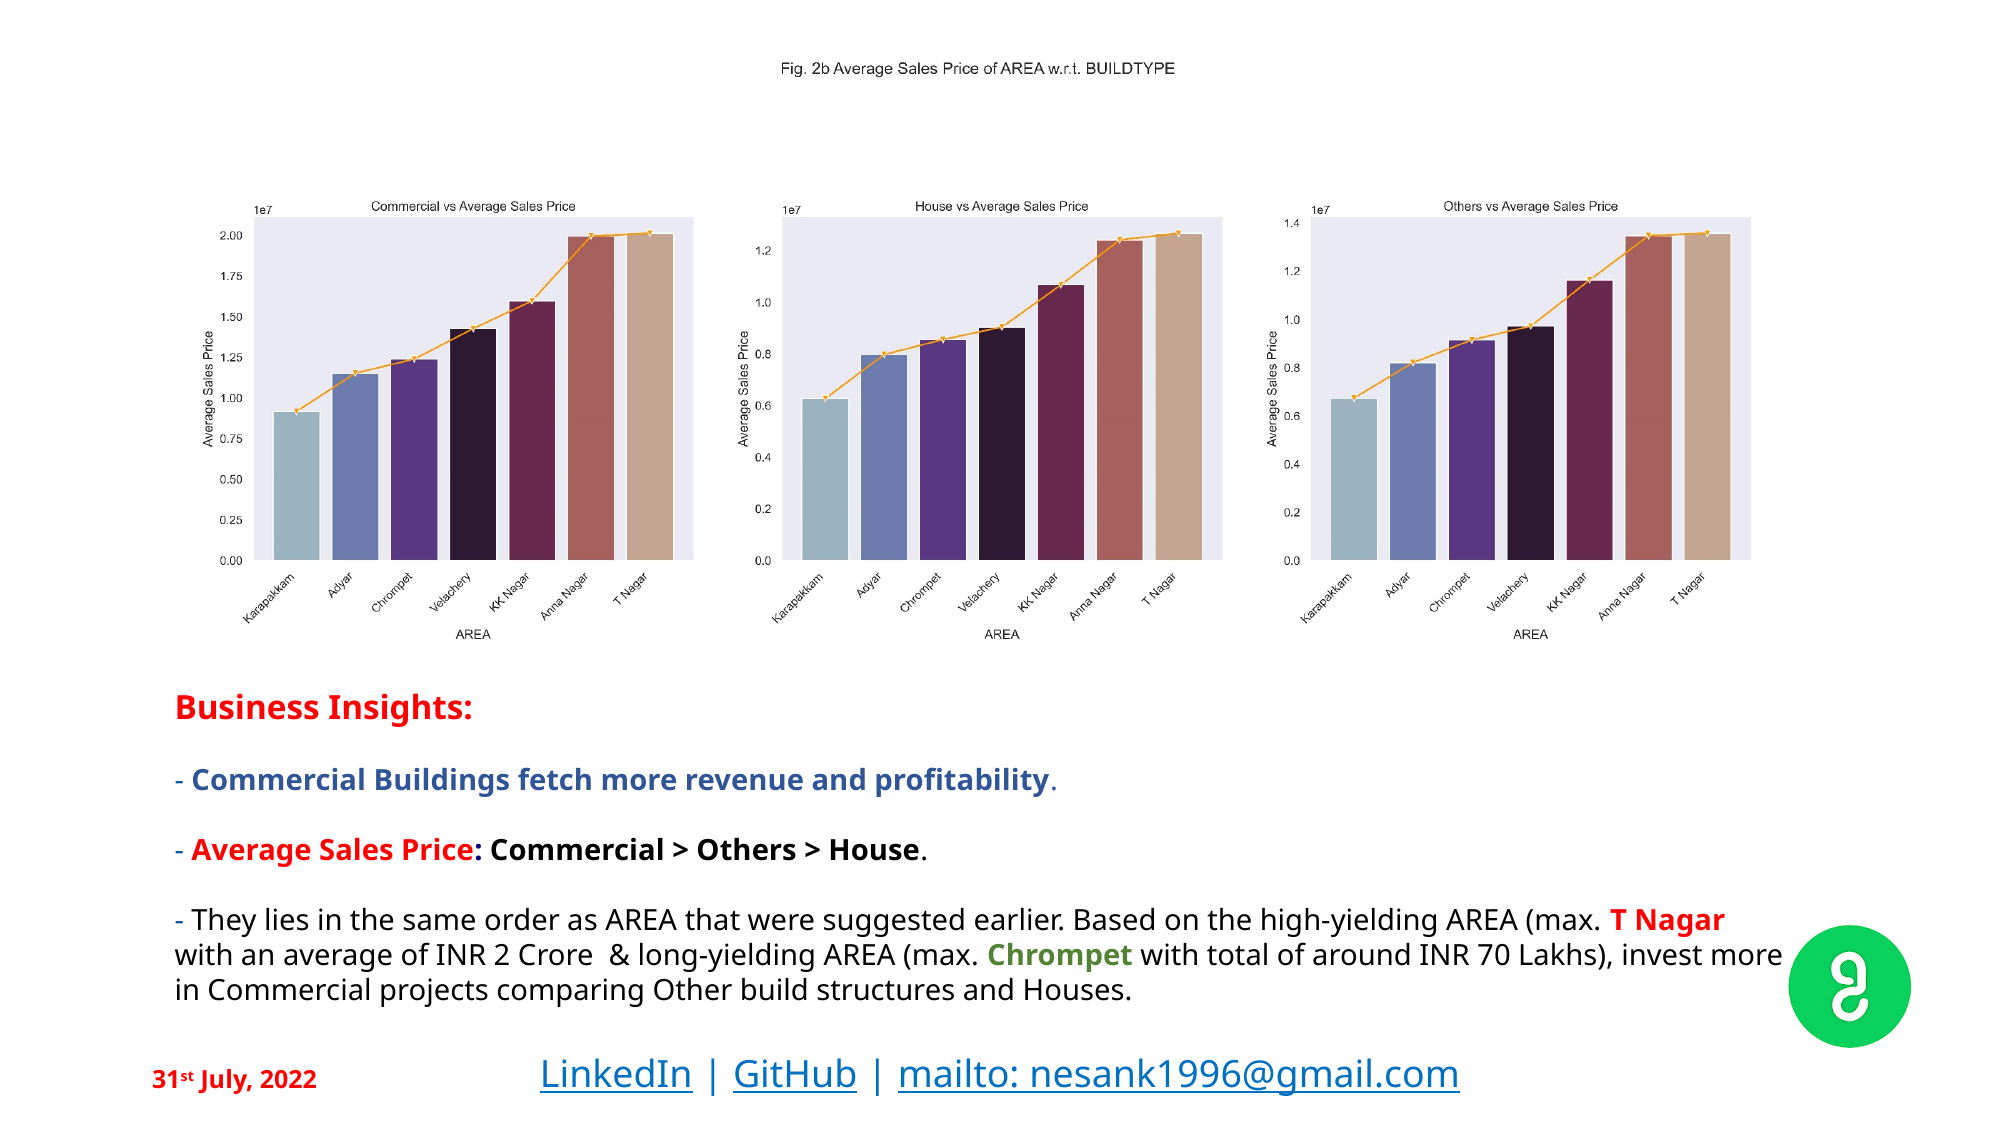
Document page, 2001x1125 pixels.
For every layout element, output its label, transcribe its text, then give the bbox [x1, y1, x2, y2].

picture [146, 31, 1814, 650]
text_box Business Insights: - Commercial Buildings fetch more revenue and profitability. - Average Sales Price: Commercial > Others > House. - They lies in the same order as AREA that were suggested earlier. Based on the high-yielding AREA (max. T Nagar with an average of INR 2 Crore & long-yielding AREA (max. Chrompet with total of around INR 70 Lakhs), invest more in Commercial projects comparing Other build structures and Houses. [159, 679, 1801, 1014]
picture [1760, 895, 1938, 1073]
